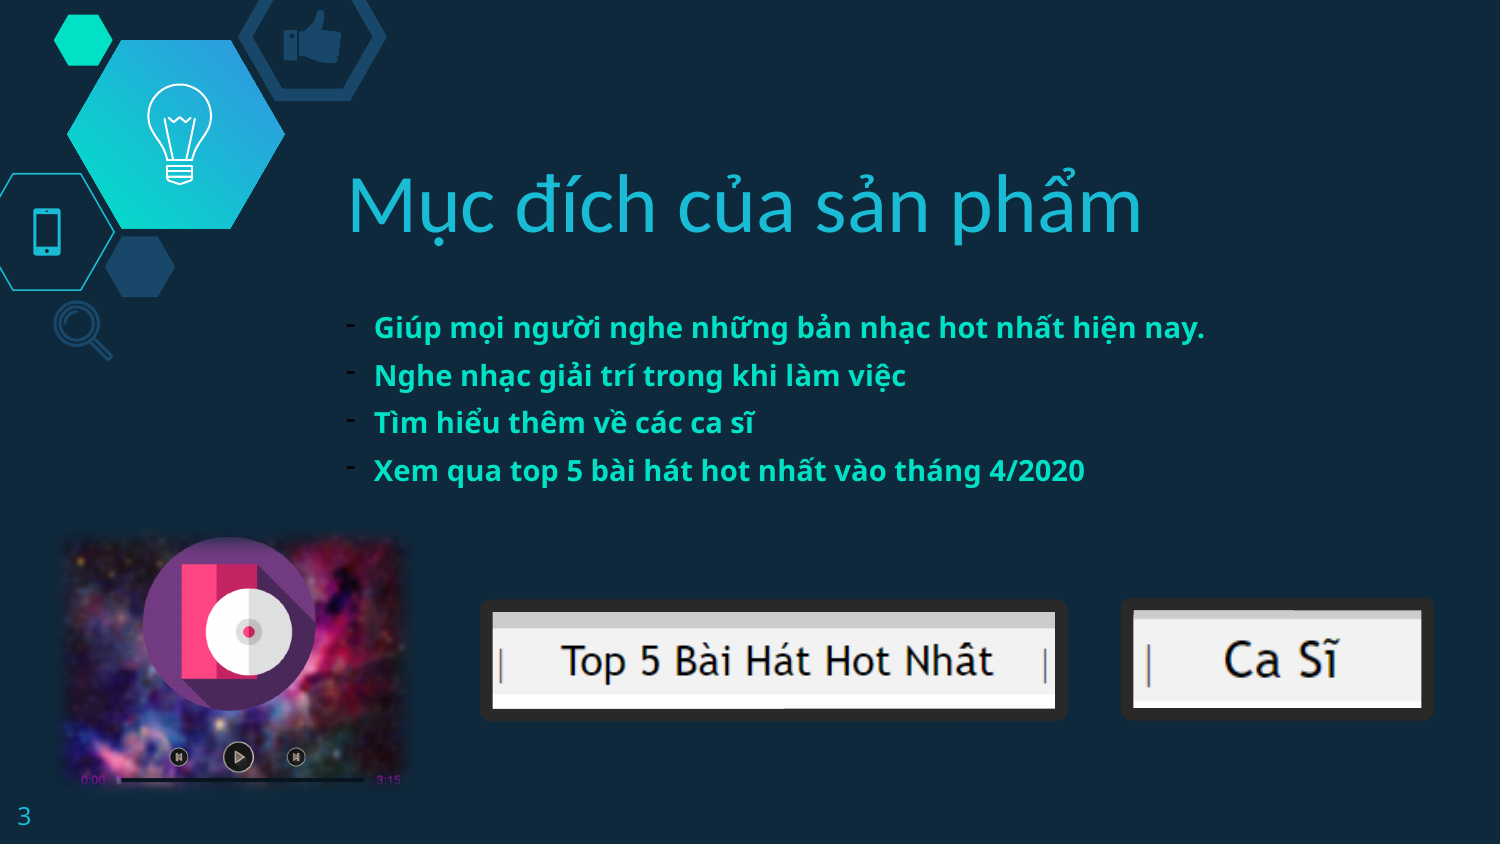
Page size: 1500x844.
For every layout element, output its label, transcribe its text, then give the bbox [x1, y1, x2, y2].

picture [46, 522, 421, 798]
picture [486, 605, 1062, 716]
title Mục đích của sản phẩm [331, 158, 1282, 265]
text_box Giúp mọi người nghe những bản nhạc hot nhất hiện nay. Nghe nhạc giải trí trong khi làm việc Tìm hiểu thêm về các ca sĩ Xem qua top 5 bài hát hot nhất vào tháng 4/2020 [330, 294, 1375, 742]
picture [1126, 603, 1428, 715]
slide_number 3 [2, 785, 93, 844]
